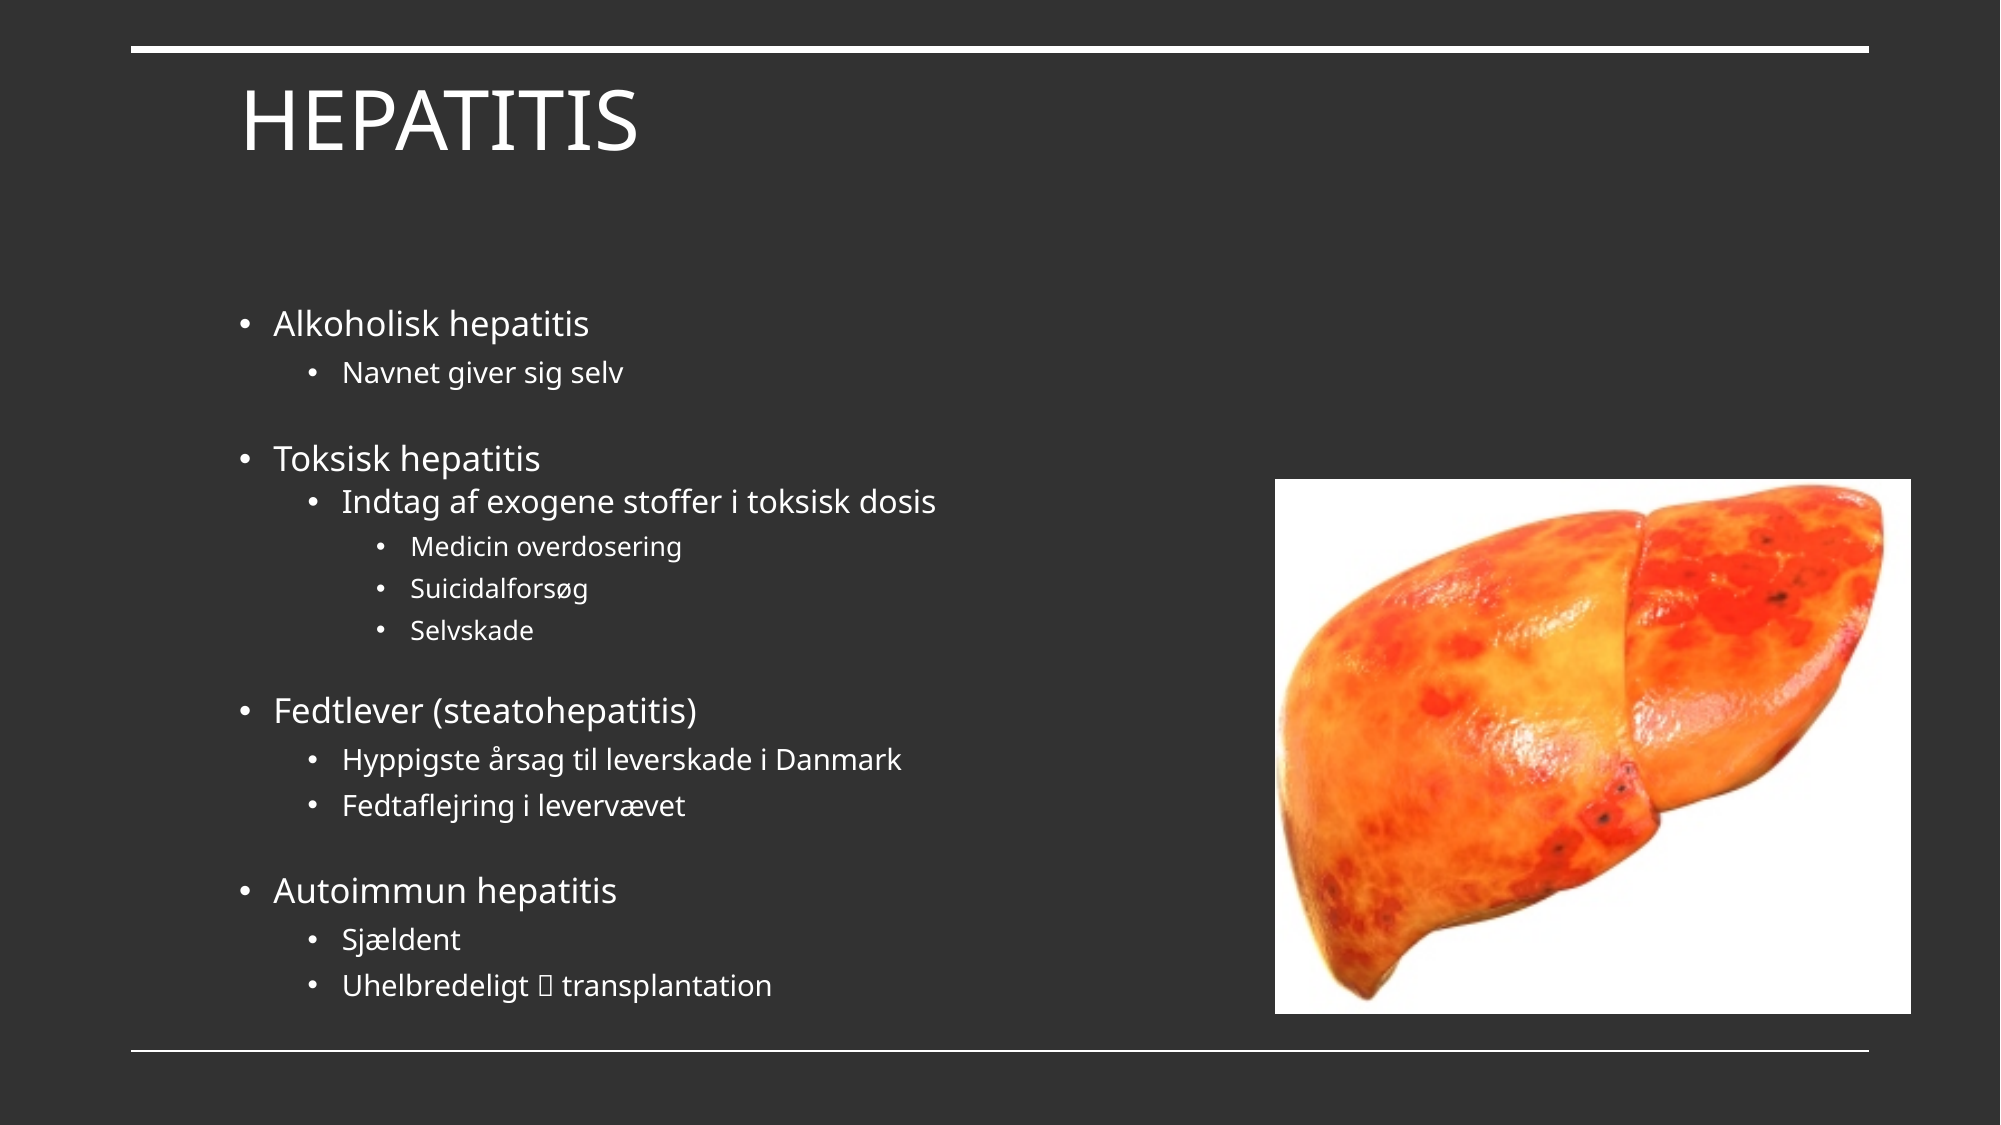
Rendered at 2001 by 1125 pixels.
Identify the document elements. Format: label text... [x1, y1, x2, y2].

title Hepatitis [224, 59, 1863, 278]
picture [1275, 479, 1911, 1014]
list Alkoholisk hepatitis Navnet giver sig selv Toksisk hepatitis Indtag af exogene stoffer i toksisk dosis Medicin overdosering Suicidalforsøg Selvskade Fedtlever (steatohepatitis) Hyppigste årsag til leverskade i Danmark Fedtaflejring i levervævet Autoimmun hepatitis Sjældent Uhelbredeligt  transplantation [224, 299, 1863, 1014]
